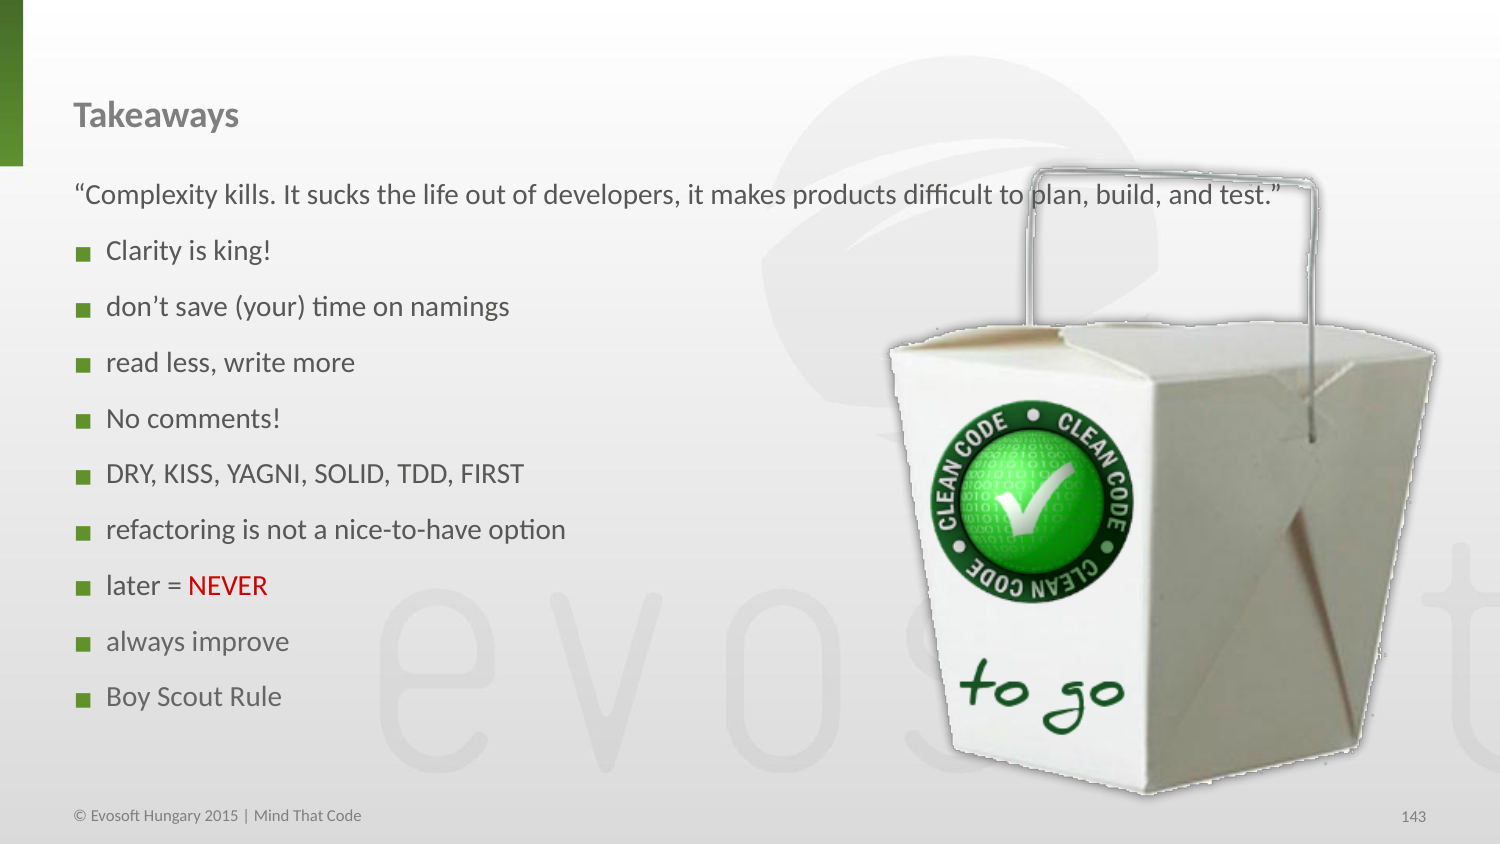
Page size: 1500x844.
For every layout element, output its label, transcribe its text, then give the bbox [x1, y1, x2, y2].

picture [0, 0, 1500, 844]
list “Complexity kills. It sucks the life out of developers, it makes products difficult to plan, build, and test.” Clarity is king! don’t save (your) time on namings read less, write more No comments! DRY, KISS, YAGNI, SOLID, TDD, FIRST refactoring is not a nice-to-have option later = NEVER always improve Boy Scout Rule [73, 168, 866, 786]
list Takeaways [73, 83, 1427, 129]
